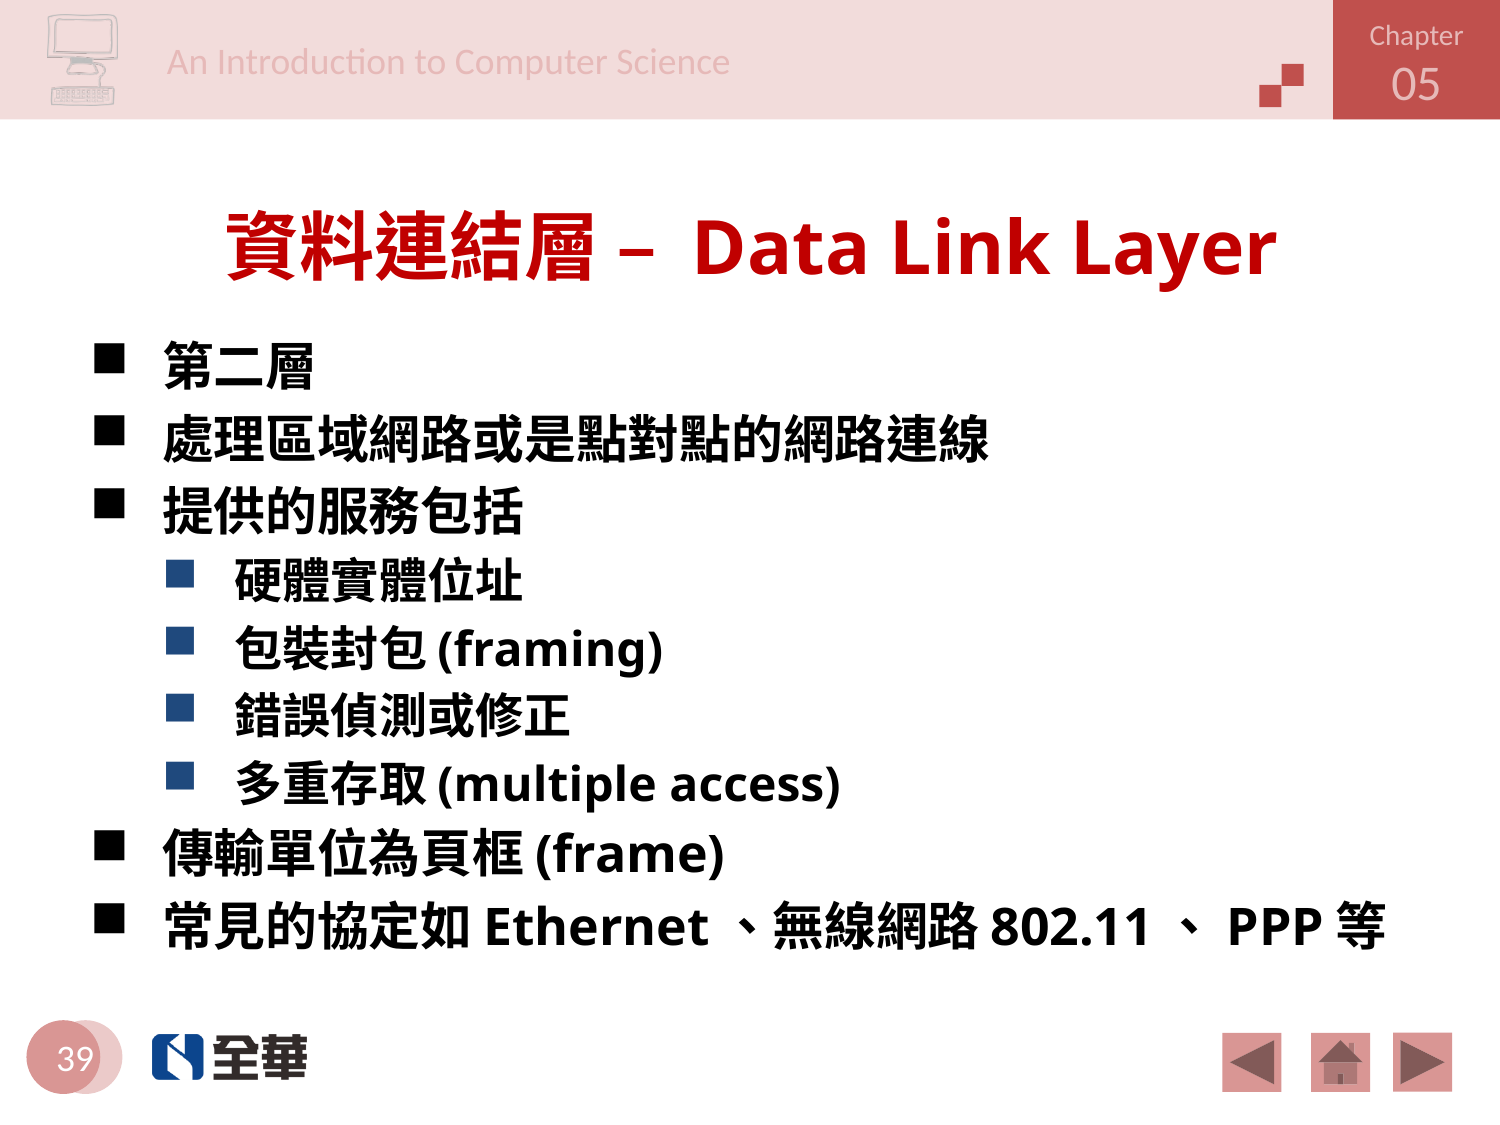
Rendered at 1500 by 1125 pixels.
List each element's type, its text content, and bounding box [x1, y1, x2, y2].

picture [152, 1034, 307, 1080]
title 資料連結層 – Data Link Layer [76, 150, 1427, 338]
picture [47, 14, 118, 106]
list 第二層 處理區域網路或是點對點的網路連線 提供的服務包括 硬體實體位址 包裝封包(framing) 錯誤偵測或修正 多重存取(multiple access) 傳輸單位為頁框(frame) 常見的協定如Ethernet、無線網路802.11、PPP等 [75, 326, 1425, 1005]
